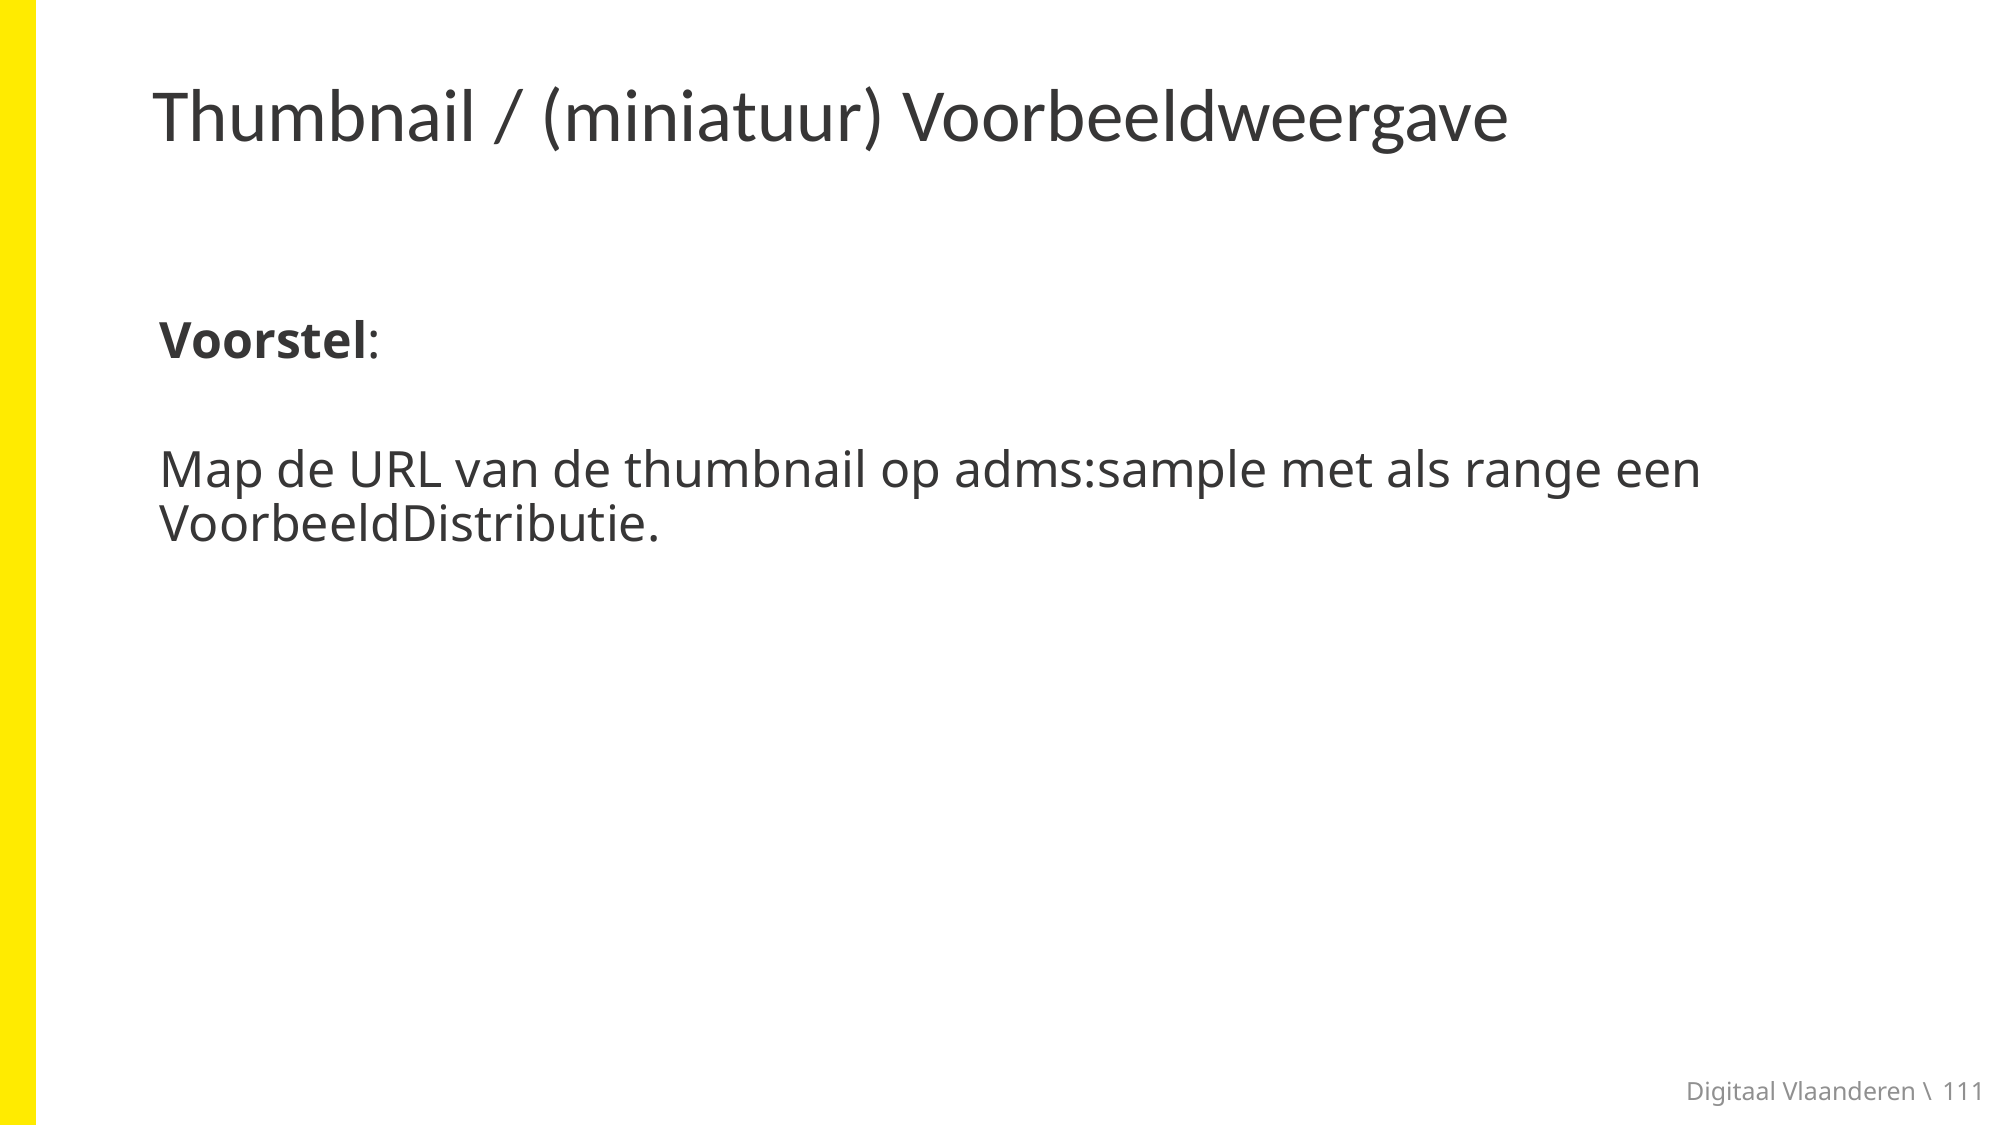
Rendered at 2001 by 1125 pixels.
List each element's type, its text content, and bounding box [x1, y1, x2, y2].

slide_number 111 [1862, 1062, 2000, 1123]
title Thumbnail / (miniatuur) Voorbeeldweergave [137, 59, 1863, 176]
list Voorstel: Map de URL van de thumbnail op adms:sample met als range een VoorbeeldDistributie. [137, 308, 1863, 1066]
footer Digitaal Vlaanderen \ [1608, 1062, 1862, 1123]
